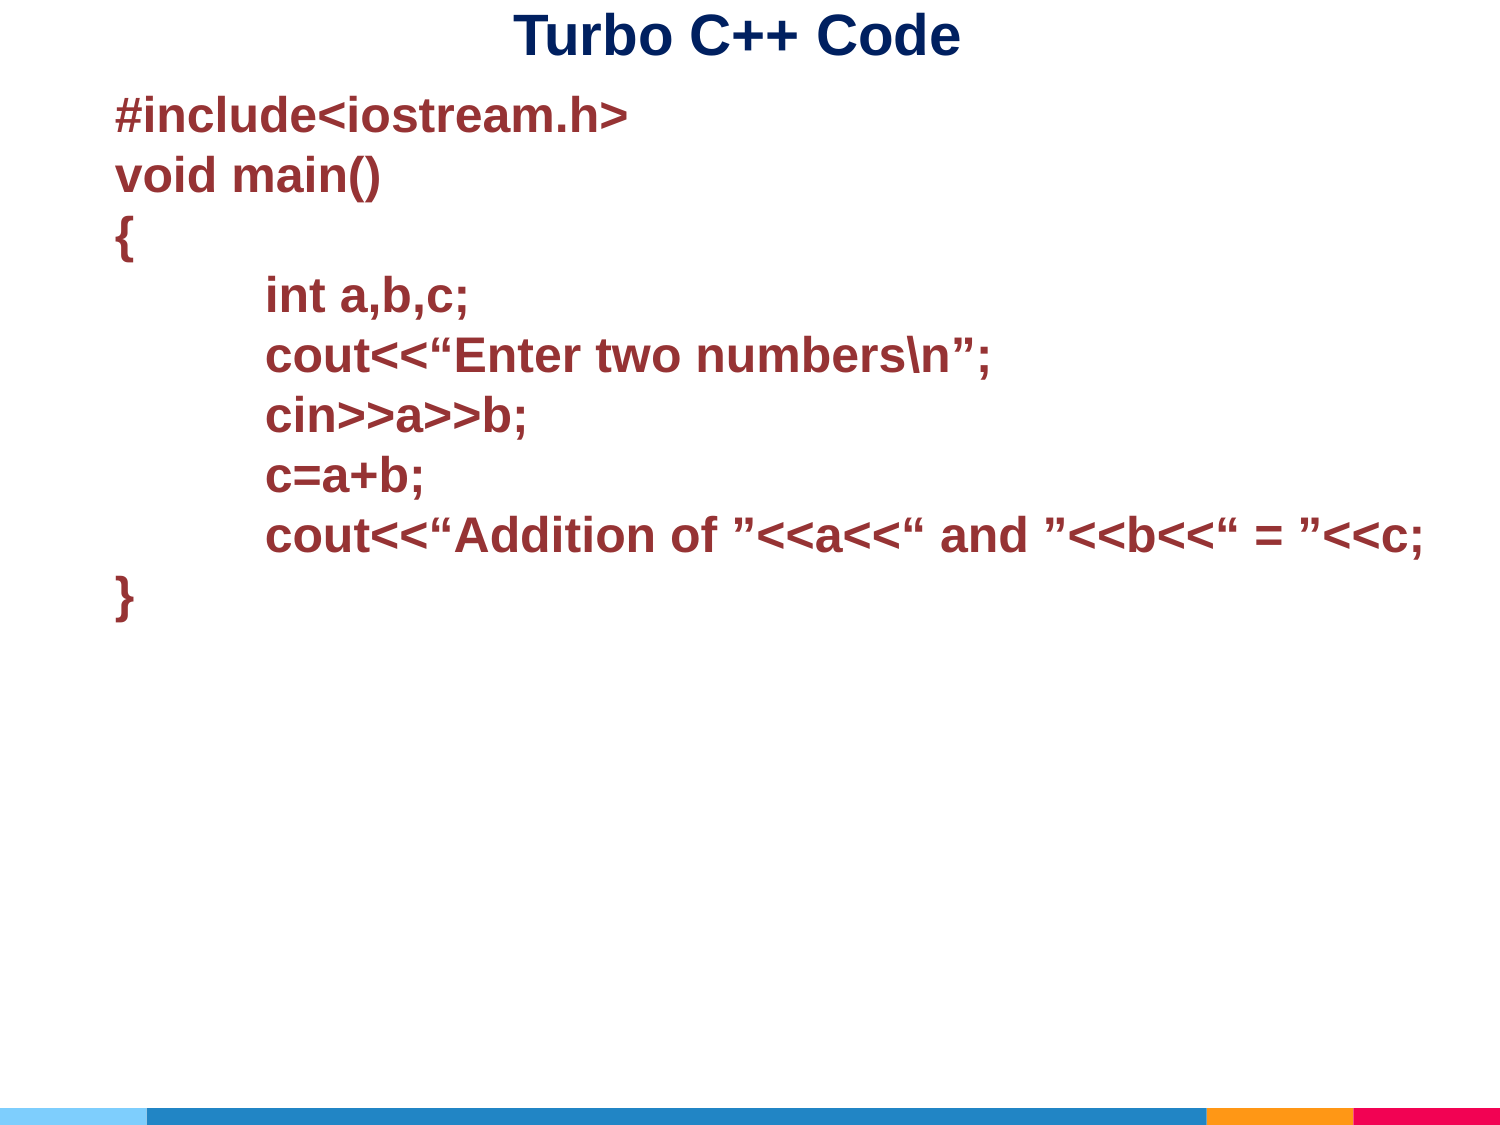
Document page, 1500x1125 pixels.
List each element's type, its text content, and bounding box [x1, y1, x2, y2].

text_box #include<iostream.h> void main() { int a,b,c; cout<<“Enter two numbers\n”; cin>>a>>b; c=a+b; cout<<“Addition of ”<<a<<“ and ”<<b<<“ = ”<<c; } [0, 74, 1475, 690]
